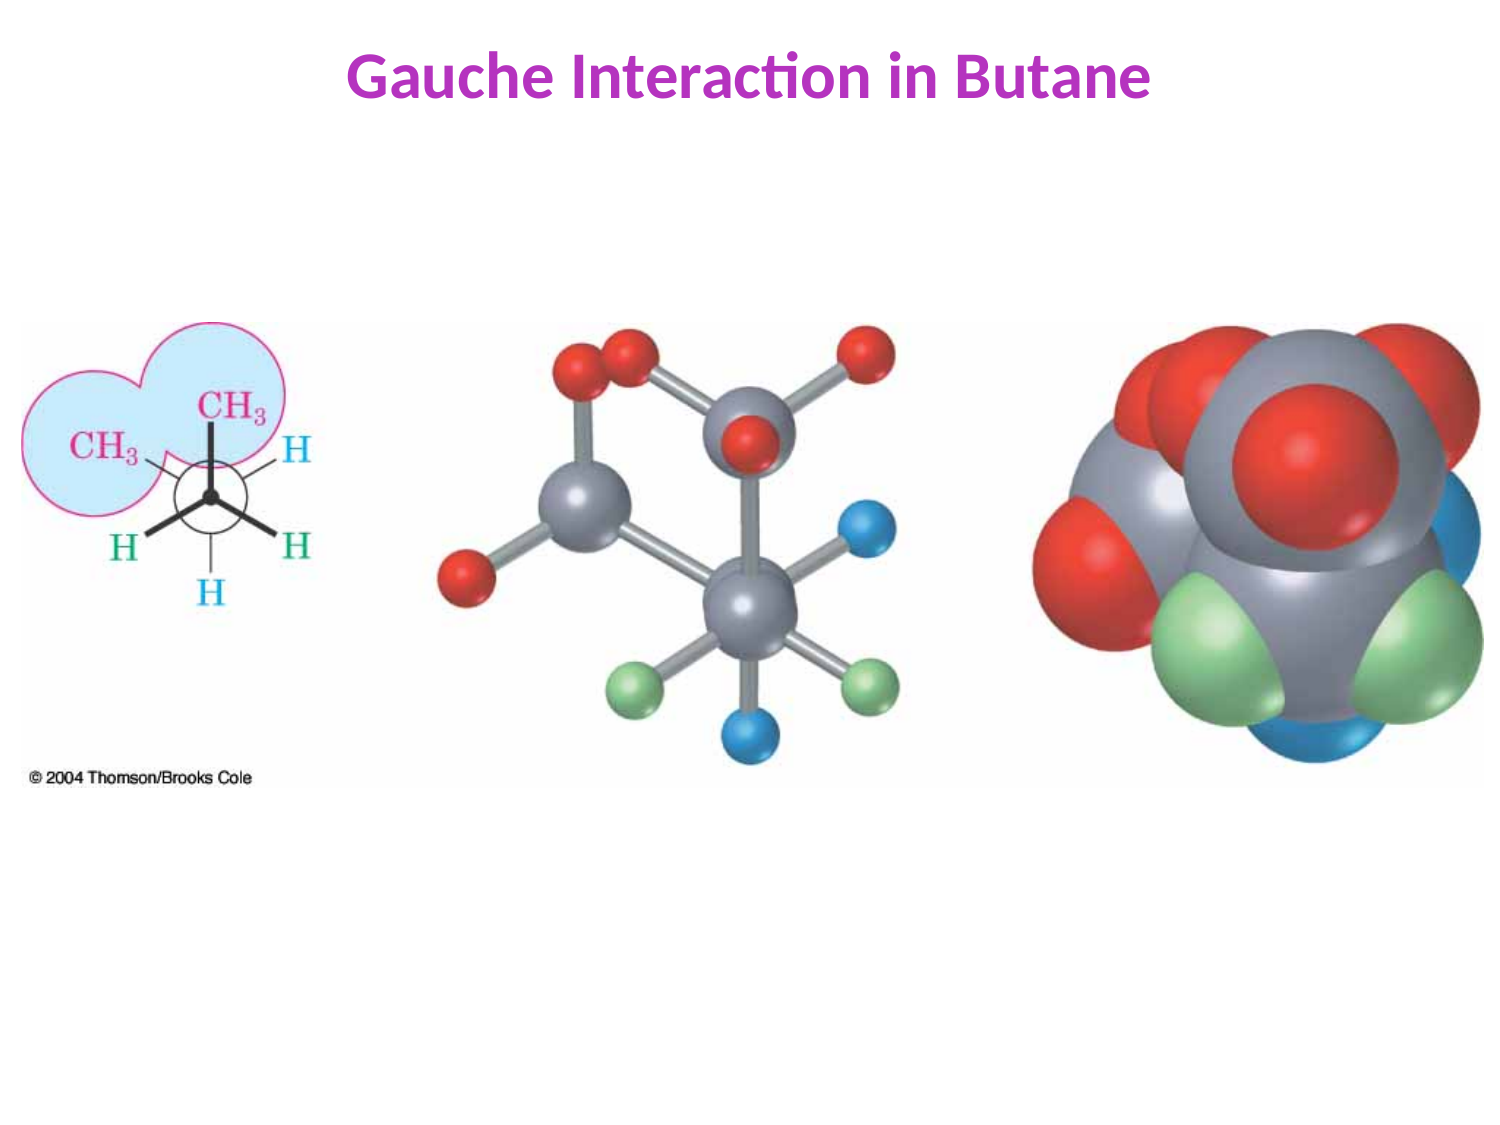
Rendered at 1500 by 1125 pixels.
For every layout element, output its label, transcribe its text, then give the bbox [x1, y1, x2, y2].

text_box Gauche Interaction in Butane [21, 24, 1479, 120]
text_box [21, 322, 1484, 788]
